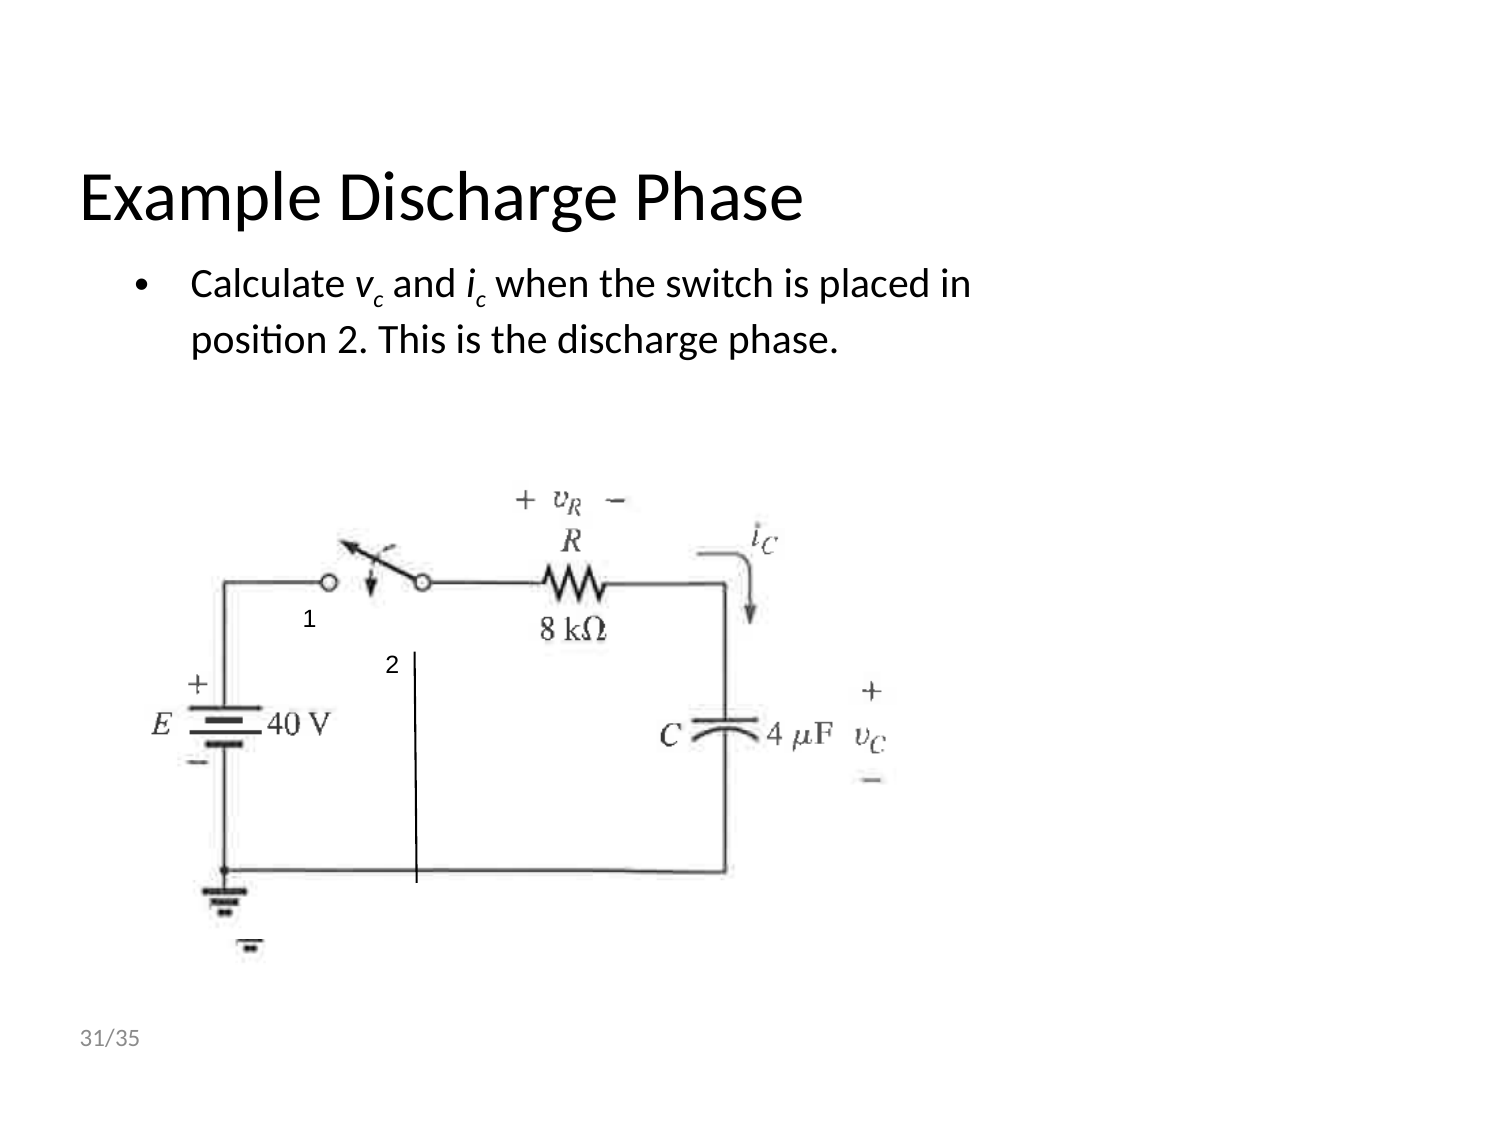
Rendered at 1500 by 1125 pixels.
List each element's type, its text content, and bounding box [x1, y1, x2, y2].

title Example Discharge Phase [64, 135, 1338, 249]
list Calculate vc and ic when the switch is placed in position 2. This is the discharge phase. [119, 247, 1082, 471]
slide_number 31/35 [64, 1006, 415, 1067]
picture [119, 433, 932, 973]
